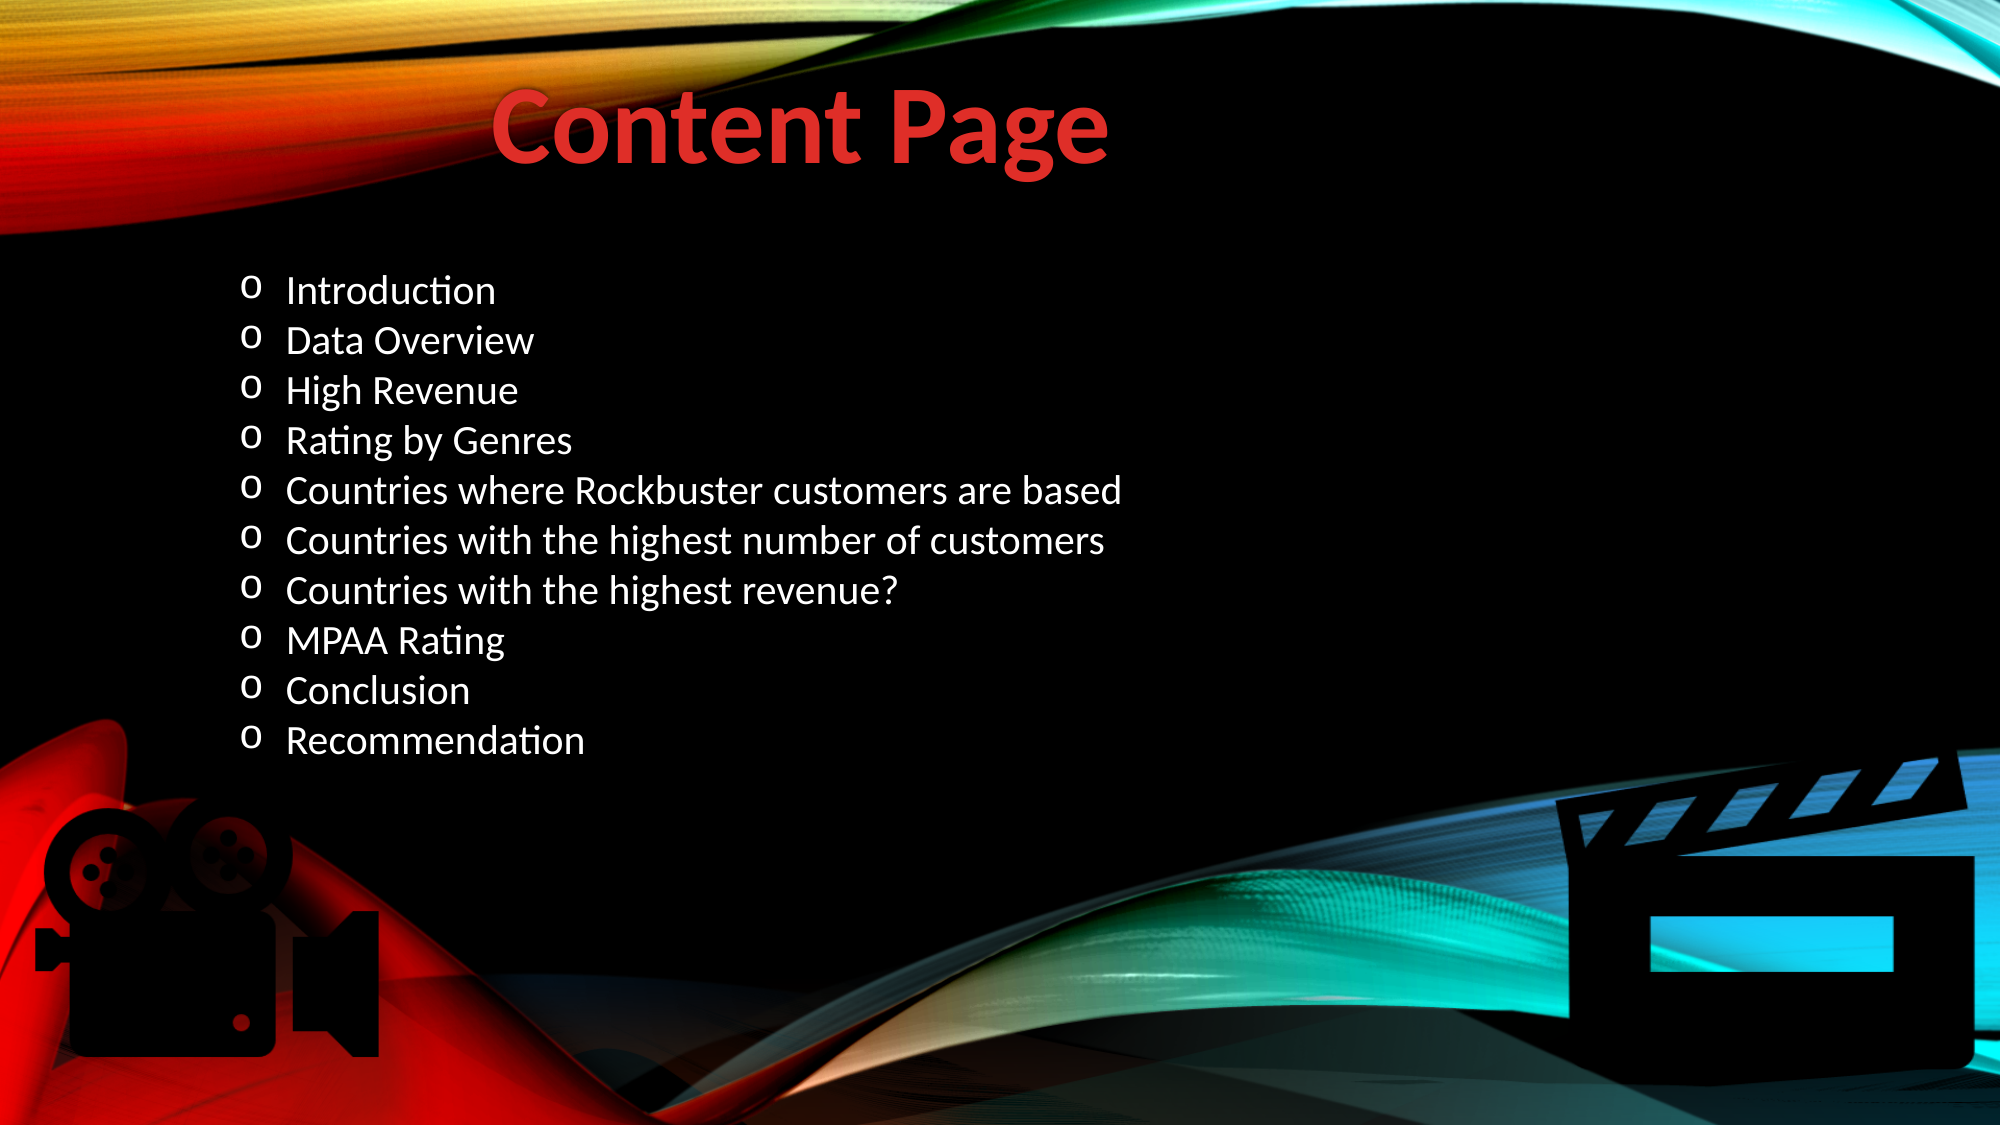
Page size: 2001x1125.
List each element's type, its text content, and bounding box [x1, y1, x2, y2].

picture [0, 680, 2000, 1125]
text_box Introduction Data Overview High Revenue Rating by Genres Countries where Rockbuster customers are based Countries with the highest number of customers Countries with the highest revenue? MPAA Rating Conclusion Recommendation [224, 255, 1218, 771]
text_box Content Page [313, 43, 1290, 194]
picture [0, 0, 2000, 237]
